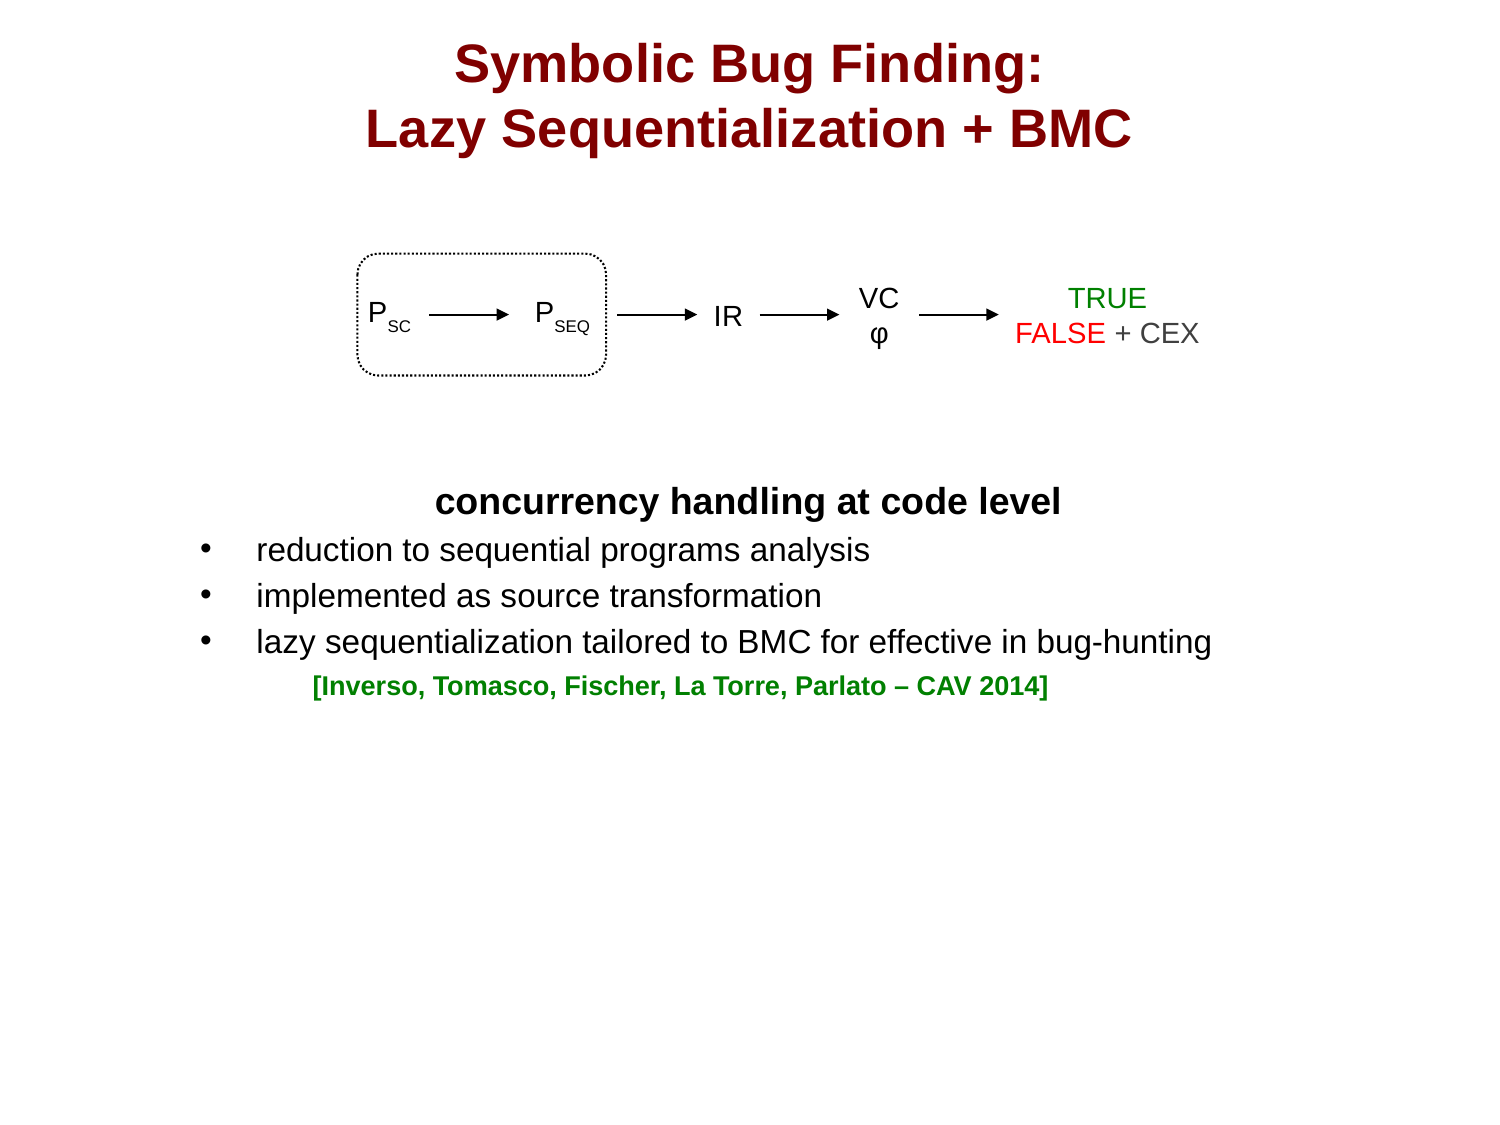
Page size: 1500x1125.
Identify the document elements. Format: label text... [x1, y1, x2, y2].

text_box [759, 308, 840, 321]
text_box [617, 308, 698, 321]
text_box IR [705, 289, 751, 340]
title Symbolic Bug Finding: Lazy Sequentialization + BMC [0, 0, 1500, 188]
text_box VC φ [848, 272, 911, 357]
text_box TRUE FALSE + CEX [1007, 272, 1208, 357]
text_box [357, 253, 607, 376]
text_box PSC [358, 286, 421, 343]
list concurrency handling at code level reduction to sequential programs analysis implemented as source transformation lazy sequentialization tailored to BMC for effective in bug-hunting [Inverso, Tomasco, Fischer, La Torre, Parlato – CAV 2014] [192, 188, 1305, 1085]
text_box [919, 308, 999, 321]
text_box [429, 308, 509, 321]
text_box PSEQ [517, 286, 608, 343]
